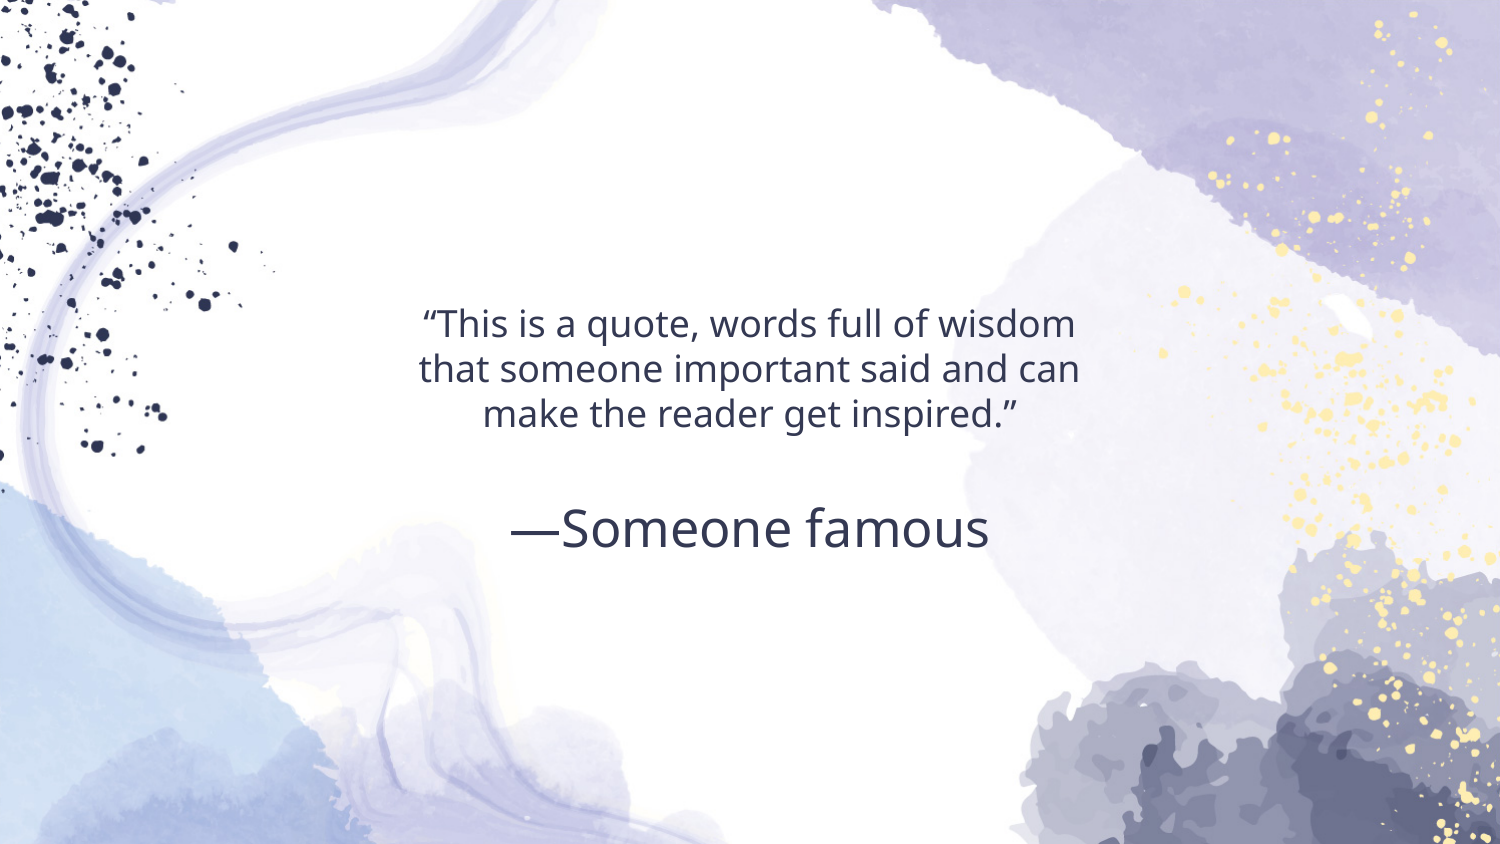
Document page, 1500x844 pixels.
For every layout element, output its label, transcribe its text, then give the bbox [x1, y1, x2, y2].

picture [0, 0, 1500, 844]
subtitle “This is a quote, words full of wisdom that someone important said and can make the reader get inspired.” [380, 273, 1120, 462]
title —Someone famous [380, 483, 1120, 571]
